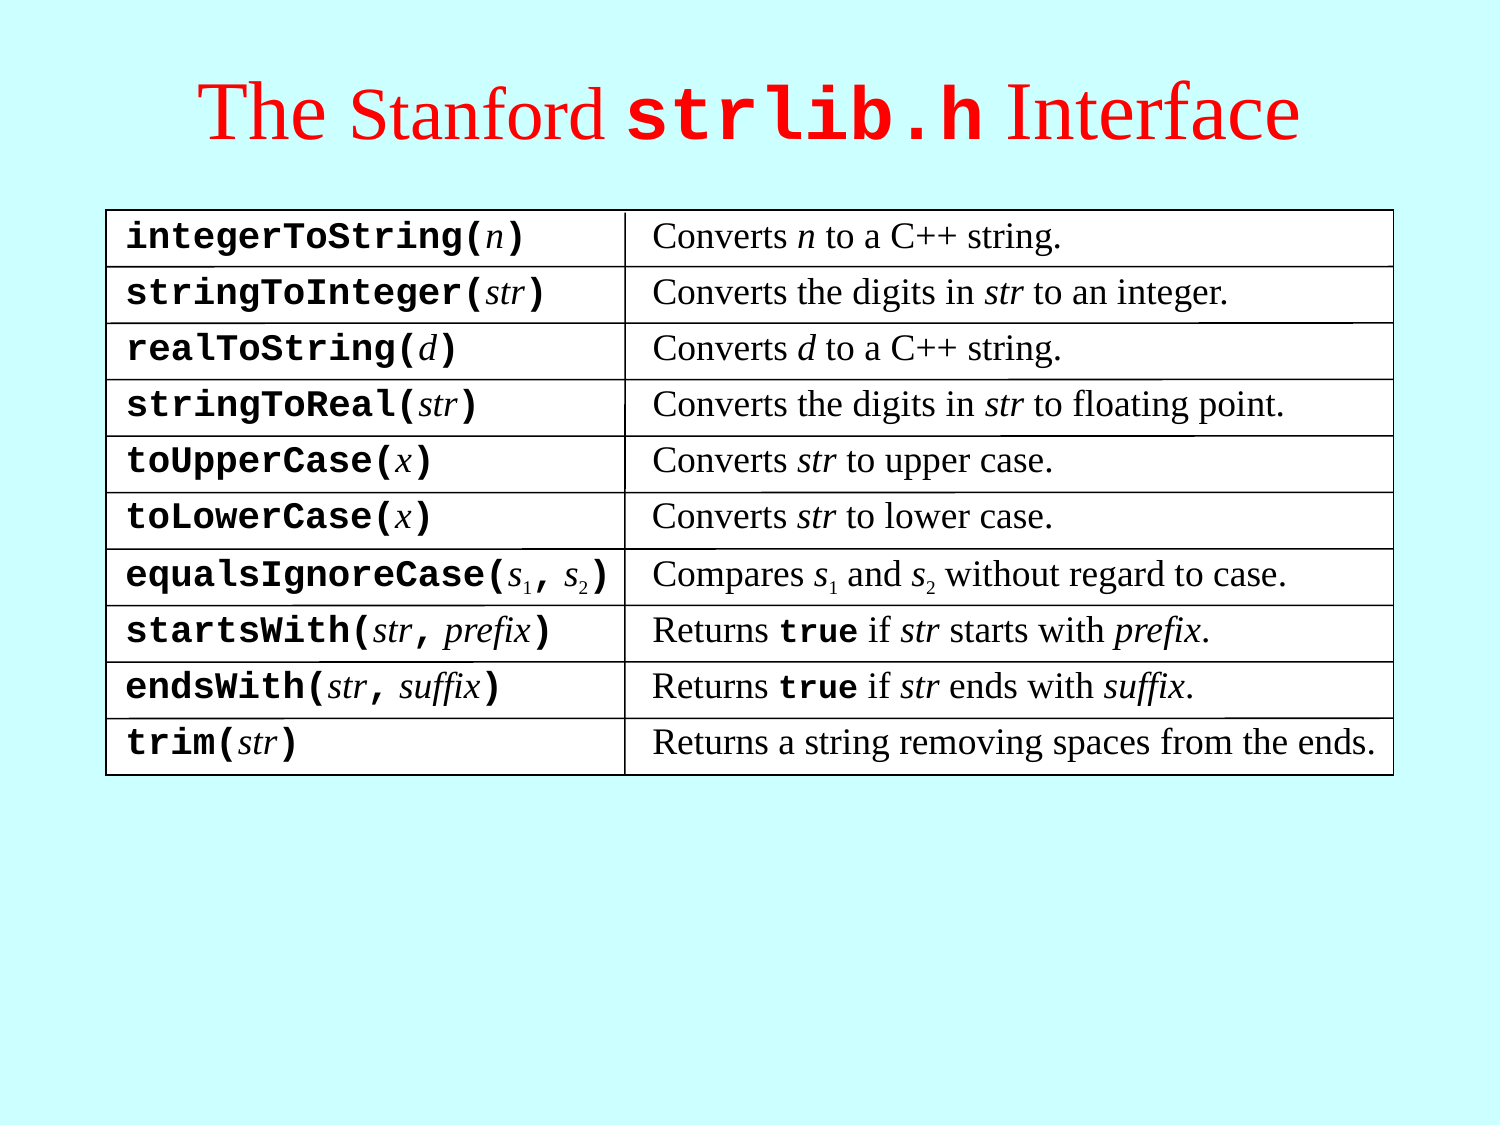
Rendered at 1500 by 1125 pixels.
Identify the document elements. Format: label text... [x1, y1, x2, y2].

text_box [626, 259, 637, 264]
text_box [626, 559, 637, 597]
text_box stringToReal(str) [626, 389, 637, 432]
text_box Returns true if str starts with prefix. [637, 597, 1388, 603]
text_box [106, 557, 110, 604]
text_box endsWith(str, suffix) [110, 653, 624, 660]
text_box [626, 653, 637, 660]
text_box startsWith(str, prefix) [110, 613, 624, 653]
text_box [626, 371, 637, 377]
text_box stringToReal(str) [111, 371, 624, 377]
text_box [1388, 210, 1394, 265]
text_box Converts the digits in str to an integer. [637, 274, 1388, 315]
text_box Compares s1 and s2 without regard to case. [637, 558, 1388, 597]
text_box Converts str to lower case. [637, 483, 1388, 491]
text_box Converts the digits in str to floating point. [637, 371, 1388, 378]
text_box [1388, 443, 1394, 491]
text_box Converts n to a C++ string. [637, 203, 1388, 259]
text_box [106, 210, 110, 265]
text_box toUpperCase(x) [626, 446, 637, 483]
text_box [106, 444, 110, 491]
text_box equalsIgnoreCase(s1, s2) [110, 544, 624, 548]
text_box [106, 330, 111, 378]
text_box integerToString(n) [110, 203, 637, 259]
text_box endsWith(str, suffix) [626, 670, 637, 714]
text_box stringToReal(str) [111, 388, 624, 432]
text_box startsWith(str, prefix) [110, 597, 624, 603]
text_box [106, 669, 110, 717]
text_box Converts str to lower case. [637, 501, 1388, 544]
text_box [1388, 556, 1394, 604]
text_box Converts the digits in str to floating point. [637, 388, 1388, 432]
text_box [1388, 499, 1394, 548]
text_box stringToInteger(str) [110, 274, 624, 320]
text_box Converts str to upper case. [637, 445, 1388, 483]
text_box [1388, 611, 1394, 661]
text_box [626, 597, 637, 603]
text_box Converts d to a C++ string. [637, 315, 1388, 321]
text_box endsWith(str, suffix) [110, 670, 624, 714]
text_box stringToInteger(str) [626, 274, 637, 315]
text_box Converts the digits in str to an integer. [637, 259, 1388, 264]
text_box realToString(d) [626, 331, 637, 371]
text_box stringToInteger(str) [110, 259, 624, 264]
text_box [1388, 386, 1394, 435]
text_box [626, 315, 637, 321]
text_box realToString(d) [111, 315, 624, 321]
text_box toUpperCase(x) [110, 445, 624, 483]
text_box [626, 726, 1394, 775]
text_box [106, 500, 110, 548]
text_box toLowerCase(x) [626, 504, 637, 544]
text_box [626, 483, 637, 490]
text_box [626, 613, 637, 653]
title The Stanford strlib.h Interface [0, 12, 1500, 201]
text_box toLowerCase(x) [110, 501, 624, 544]
text_box Returns a string removing spaces from the ends. [637, 709, 1400, 770]
text_box [1388, 329, 1394, 378]
text_box [1388, 272, 1394, 322]
text_box equalsIgnoreCase(s1, s2) [110, 558, 624, 597]
text_box Compares s1 and s2 without regard to case. [637, 544, 1388, 548]
text_box toLowerCase(x) [110, 483, 624, 491]
text_box [106, 387, 111, 435]
text_box [1388, 668, 1394, 709]
text_box trim(str) [110, 726, 350, 770]
text_box [106, 725, 624, 775]
text_box [106, 612, 110, 661]
text_box Returns true if str ends with suffix. [637, 670, 1388, 714]
text_box Converts d to a C++ string. [637, 331, 1388, 371]
text_box Returns true if str ends with suffix. [637, 653, 1388, 660]
text_box Returns true if str starts with prefix. [637, 613, 1388, 653]
text_box [106, 273, 111, 322]
text_box realToString(d) [111, 331, 624, 371]
